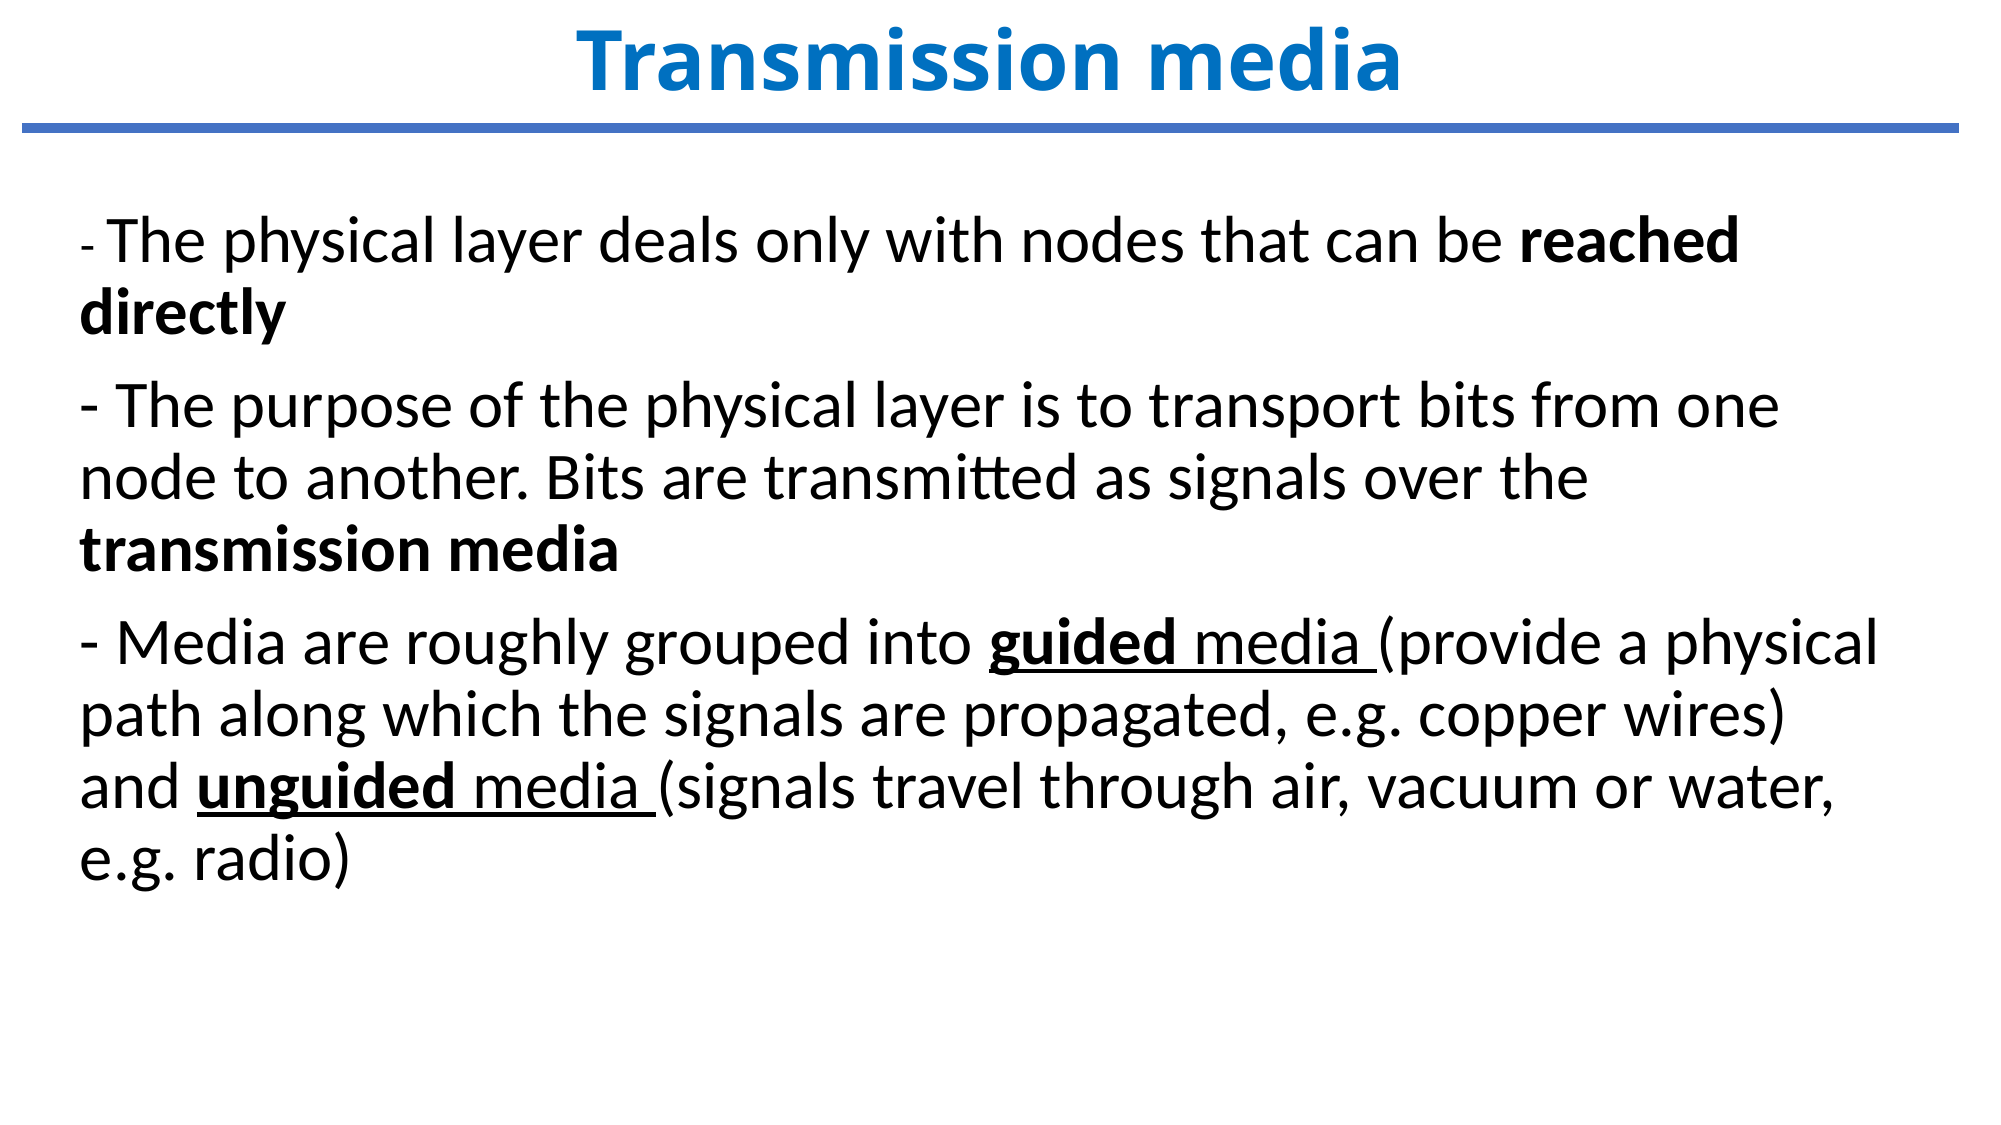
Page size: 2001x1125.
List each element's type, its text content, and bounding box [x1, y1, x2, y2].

text_box Transmission media [21, 2, 1960, 126]
list - The physical layer deals only with nodes that can be reached directly - The purpose of the physical layer is to transport bits from one node to another. Bits are transmitted as signals over the transmission media - Media are roughly grouped into guided media (provide a physical path along which the signals are propagated, e.g. copper wires) and unguided media (signals travel through air, vacuum or water, e.g. radio) [64, 197, 1910, 928]
